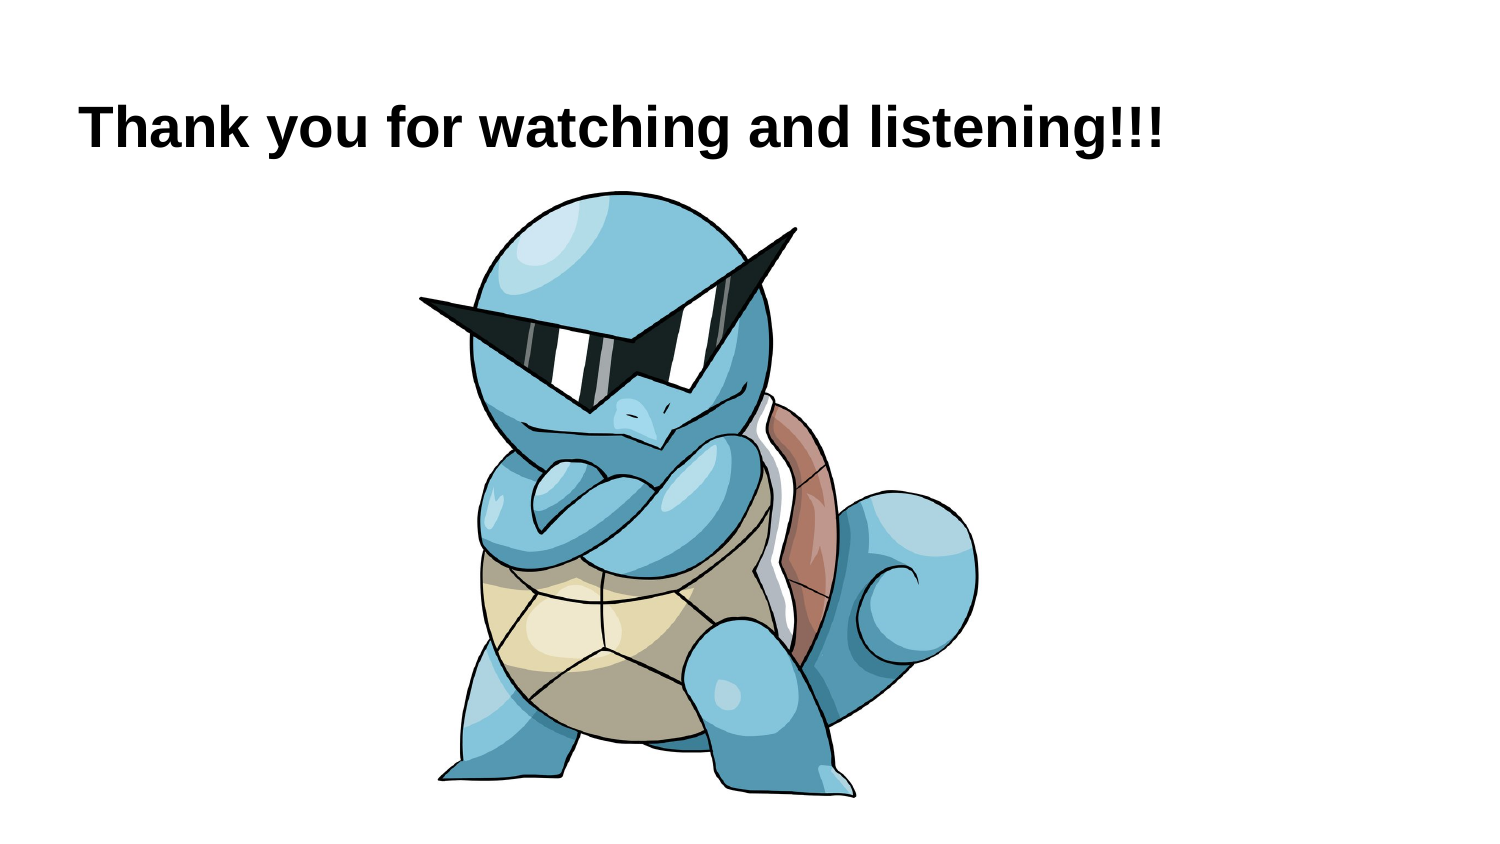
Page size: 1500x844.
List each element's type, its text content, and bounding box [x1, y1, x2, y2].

title Thank you for watching and listening!!! [63, 74, 1462, 169]
picture [419, 191, 982, 799]
